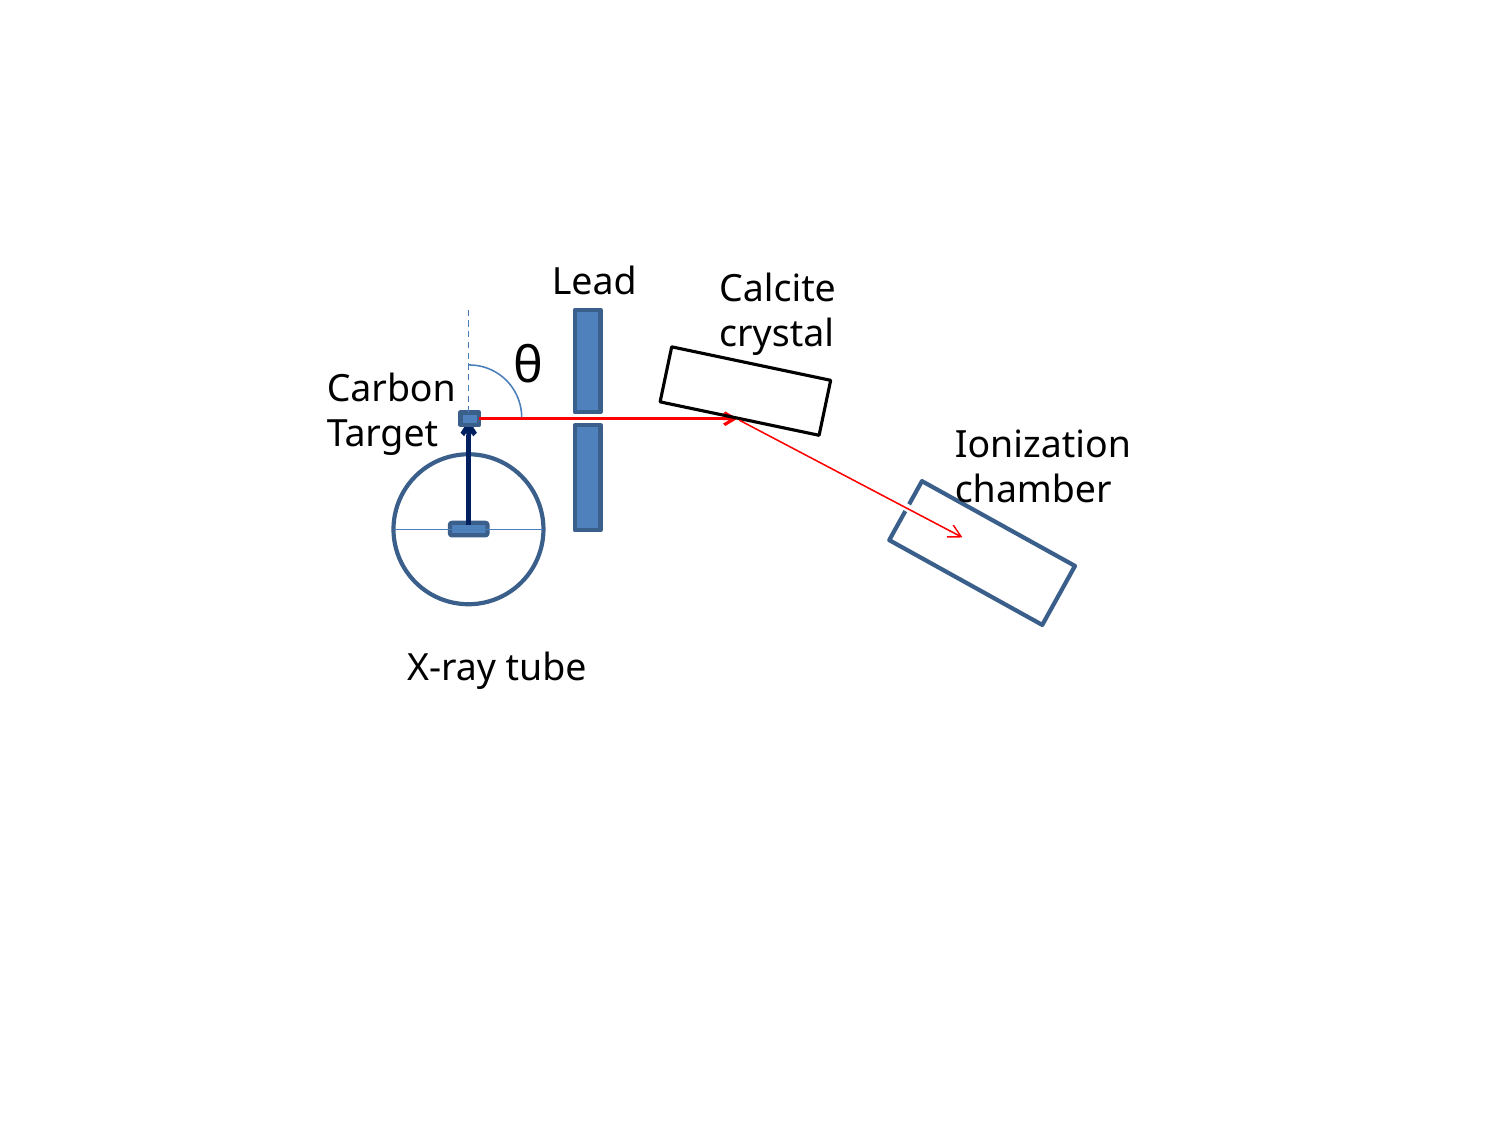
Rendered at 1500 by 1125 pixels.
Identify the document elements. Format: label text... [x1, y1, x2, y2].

text_box Carbon Target [312, 356, 488, 462]
text_box [658, 344, 833, 418]
text_box Calcite crystal [704, 256, 880, 362]
text_box [447, 520, 464, 528]
text_box [472, 520, 490, 528]
text_box [488, 367, 523, 418]
text_box Ionization chamber [940, 412, 1166, 518]
text_box [897, 518, 1077, 627]
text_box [739, 418, 963, 538]
text_box Lead [537, 249, 652, 310]
text_box X-ray tube [392, 635, 602, 695]
text_box [391, 454, 546, 607]
text_box θ [498, 324, 558, 400]
text_box [573, 428, 603, 532]
text_box [573, 310, 603, 414]
